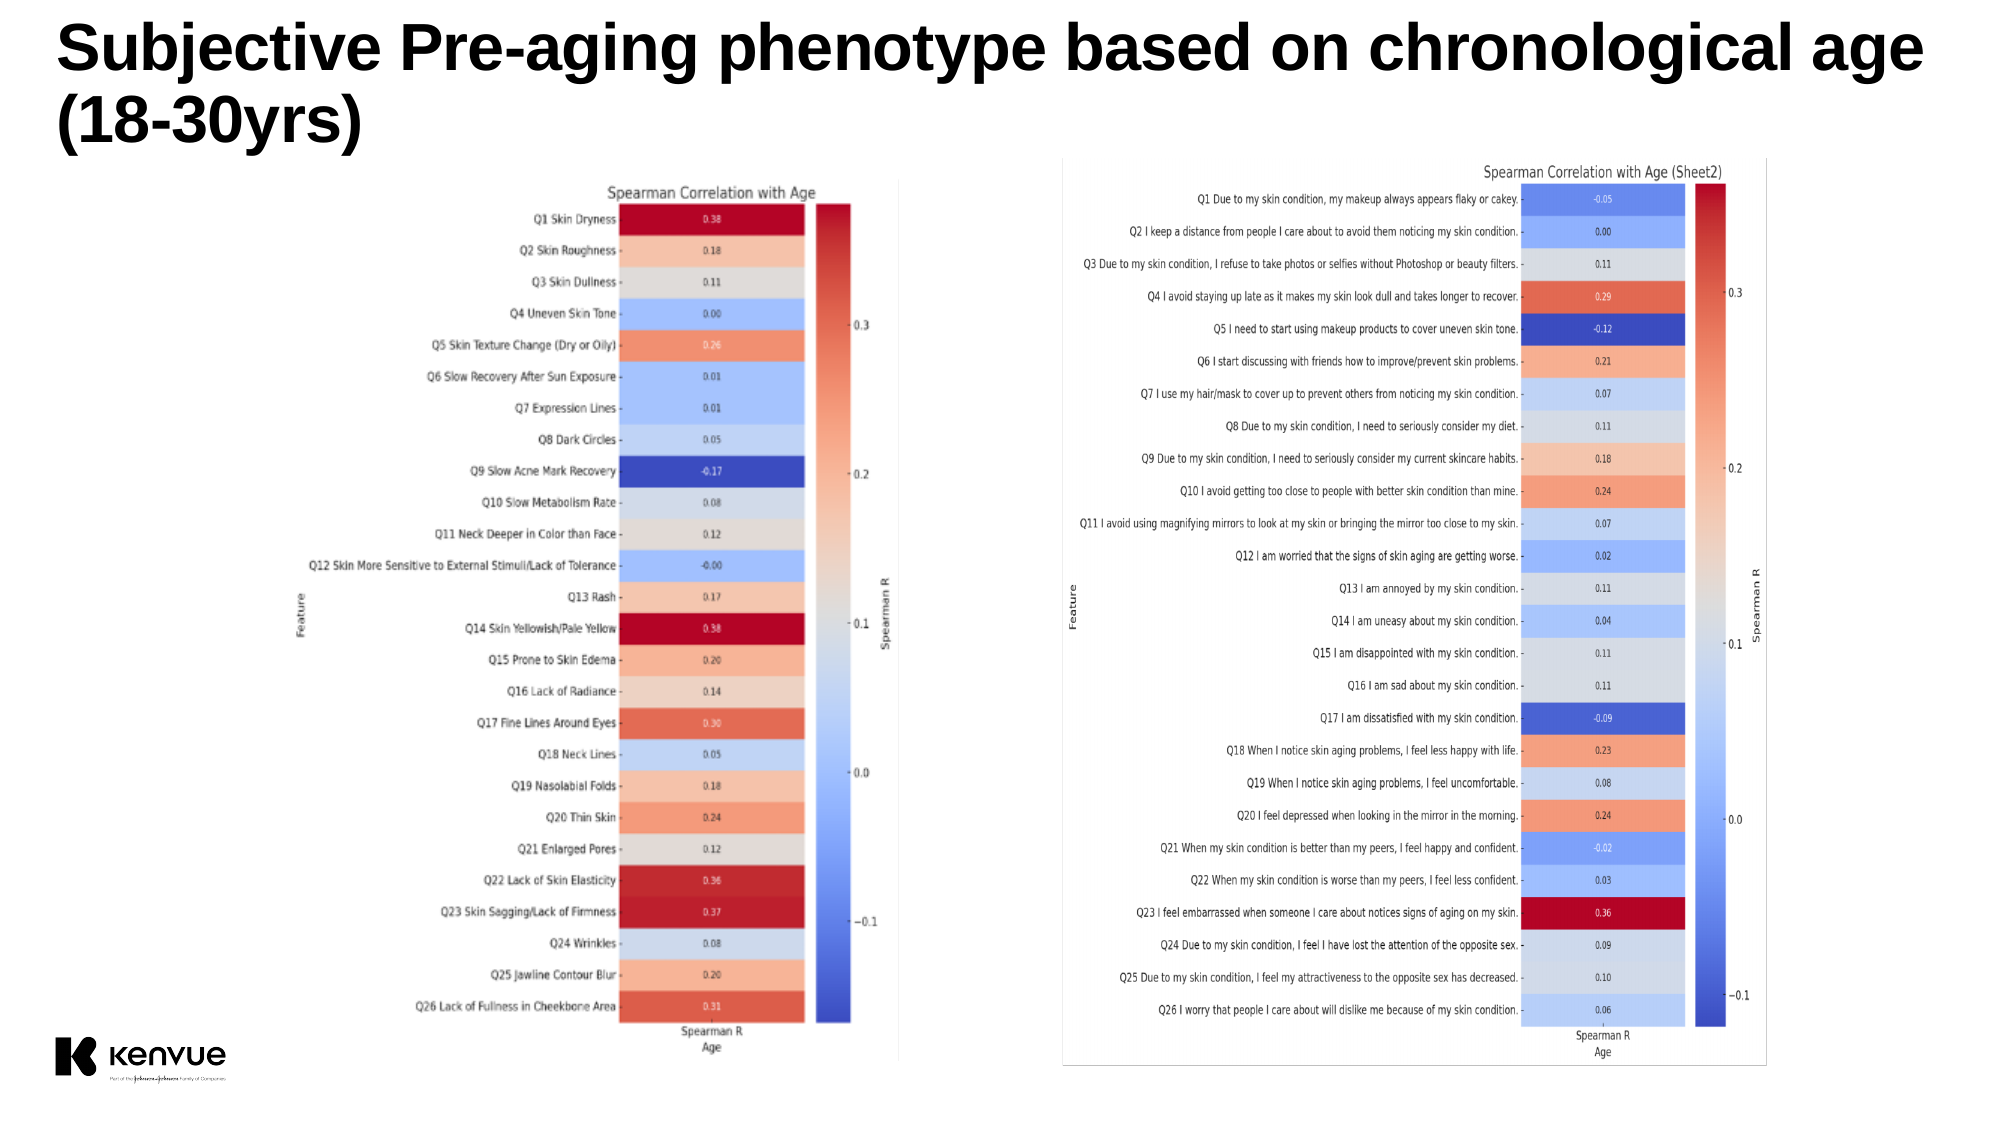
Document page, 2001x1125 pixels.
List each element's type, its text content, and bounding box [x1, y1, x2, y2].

picture [1062, 157, 1767, 1066]
picture [289, 178, 900, 1061]
picture [17, 999, 264, 1114]
title Subjective Pre-aging phenotype based on chronological age (18-30yrs) [56, 12, 1944, 158]
